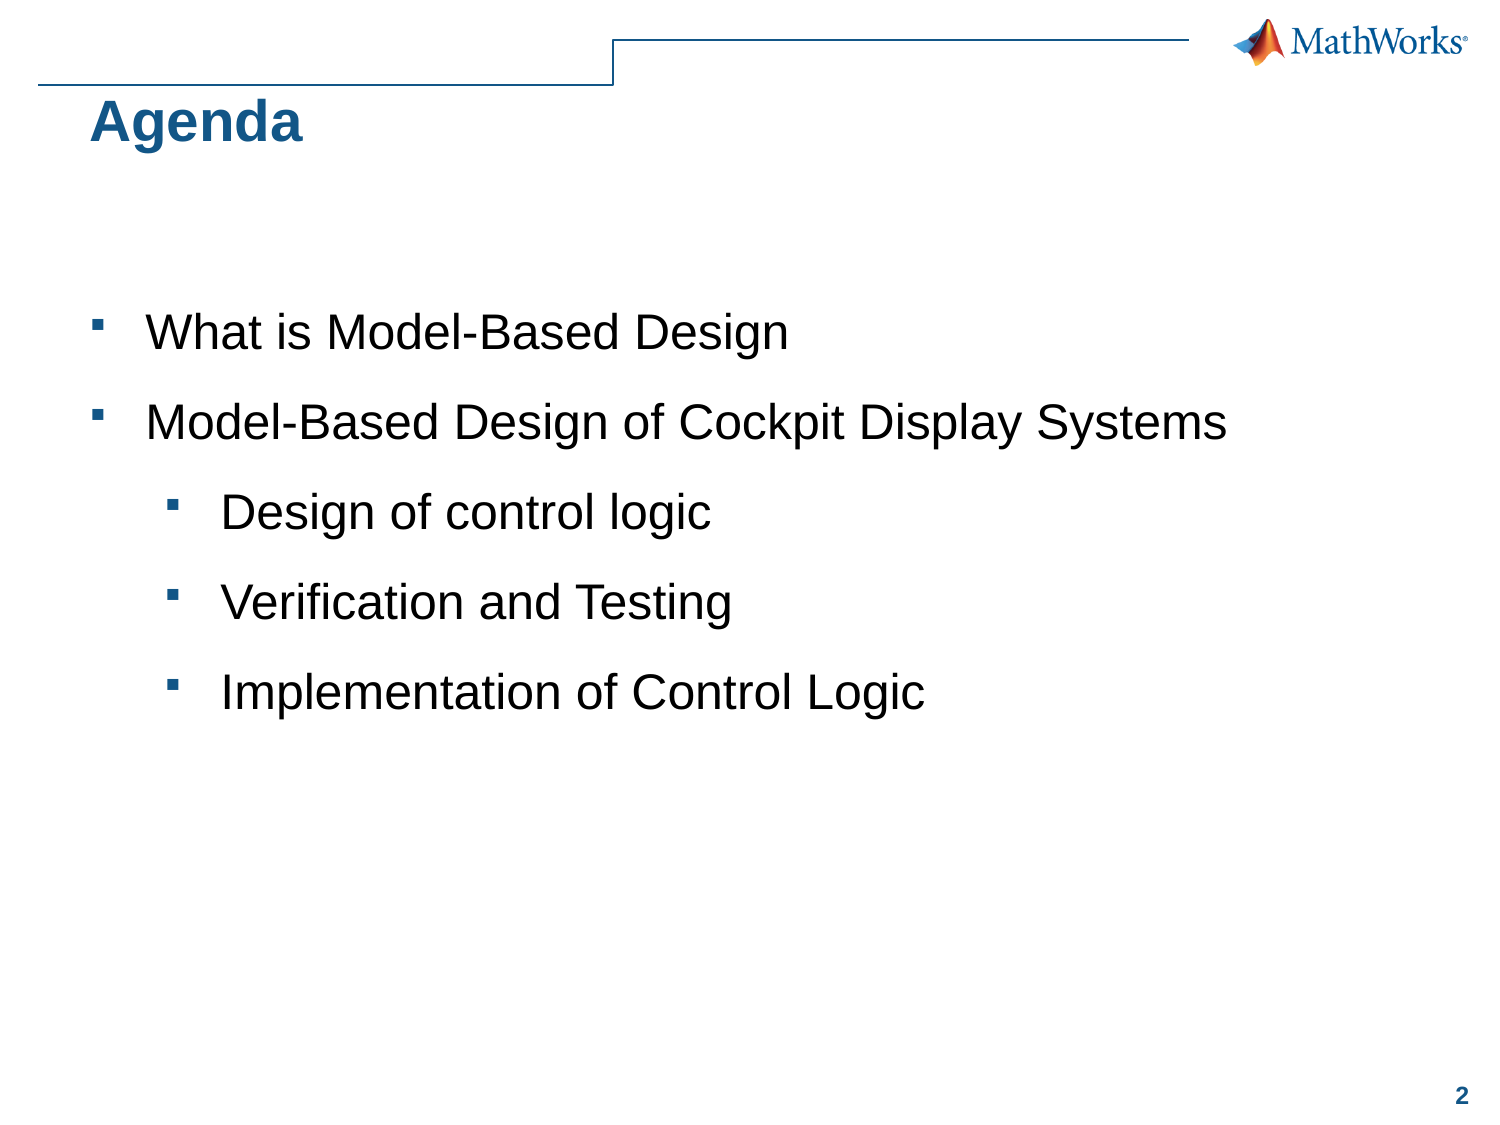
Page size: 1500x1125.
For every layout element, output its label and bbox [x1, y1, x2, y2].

picture [1226, 7, 1483, 78]
